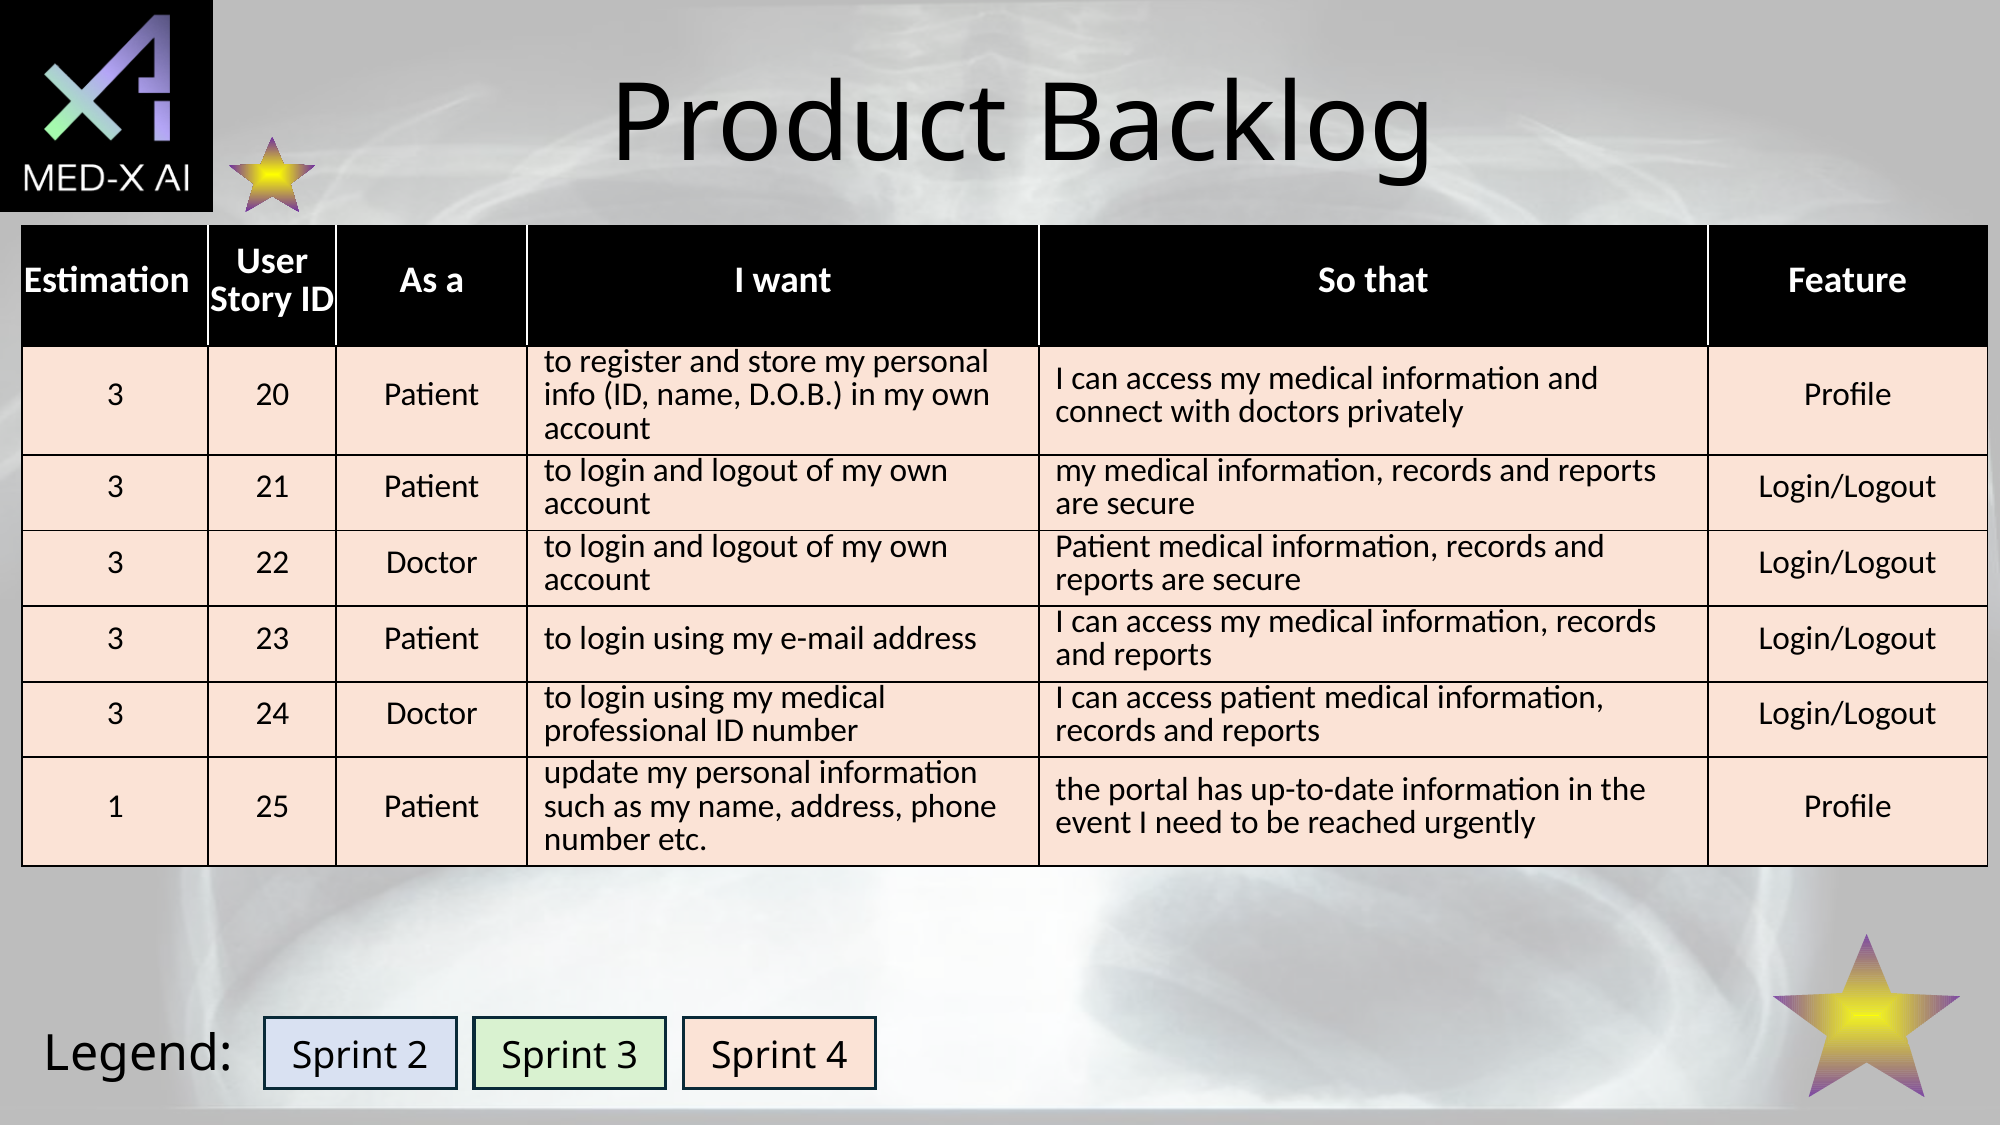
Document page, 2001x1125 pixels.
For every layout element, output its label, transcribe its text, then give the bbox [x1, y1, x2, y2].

table_cell the portal has up-to-date information in the event I need to be reached urgently [1040, 758, 1707, 865]
table_cell to register and store my personal info (ID, name, D.O.B.) in my own account [528, 347, 1038, 454]
table_cell 20 [209, 347, 335, 454]
table_cell Profile [1709, 758, 1987, 865]
table_cell 3 [23, 347, 207, 454]
table_cell Doctor [337, 531, 526, 605]
table_cell 21 [209, 456, 335, 530]
table_cell 22 [209, 531, 335, 605]
table_cell Patient [337, 456, 526, 530]
table_header I want [528, 227, 1038, 345]
table_cell I can access patient medical information, records and reports [1040, 683, 1707, 756]
table_cell Login/Logout [1709, 683, 1987, 756]
table_cell Patient [337, 607, 526, 681]
table_cell Doctor [337, 683, 526, 756]
table_cell update my personal information such as my name, address, phone number etc. [528, 758, 1038, 865]
table_cell to login and logout of my own account [528, 456, 1038, 530]
table_cell 1 [23, 758, 207, 865]
table_header Feature [1709, 227, 1987, 345]
table_cell I can access my medical information, records and reports [1040, 607, 1707, 681]
table_cell 25 [209, 758, 335, 865]
table_cell Login/Logout [1709, 607, 1987, 681]
table_cell 3 [23, 531, 207, 605]
table_cell to login using my e-mail address [528, 607, 1038, 681]
table_cell 3 [23, 456, 207, 530]
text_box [11, 1012, 876, 1089]
table_cell Patient [337, 347, 526, 454]
table_cell my medical information, records and reports are secure [1040, 456, 1707, 530]
text_box [224, 132, 320, 216]
table_cell Profile [1709, 347, 1987, 454]
table_cell 23 [209, 607, 335, 681]
text_box Product Backlog [214, 44, 1835, 190]
table_cell to login and logout of my own account [528, 531, 1038, 605]
table_header Estimation [23, 227, 207, 345]
table_cell 24 [209, 683, 335, 756]
table_cell I can access my medical information and connect with doctors privately [1040, 347, 1707, 454]
table_header So that [1040, 227, 1707, 345]
table_cell Login/Logout [1709, 531, 1987, 605]
text_box [1768, 929, 1965, 1101]
table_header As a [337, 227, 526, 345]
table_cell Patient medical information, records and reports are secure [1040, 531, 1707, 605]
table_cell 3 [23, 683, 207, 756]
picture [0, 0, 214, 213]
table_cell Patient [337, 758, 526, 865]
table_cell 3 [23, 607, 207, 681]
table_cell Login/Logout [1709, 456, 1987, 530]
table_cell to login using my medical professional ID number [528, 683, 1038, 756]
table_header User Story ID [209, 227, 335, 345]
